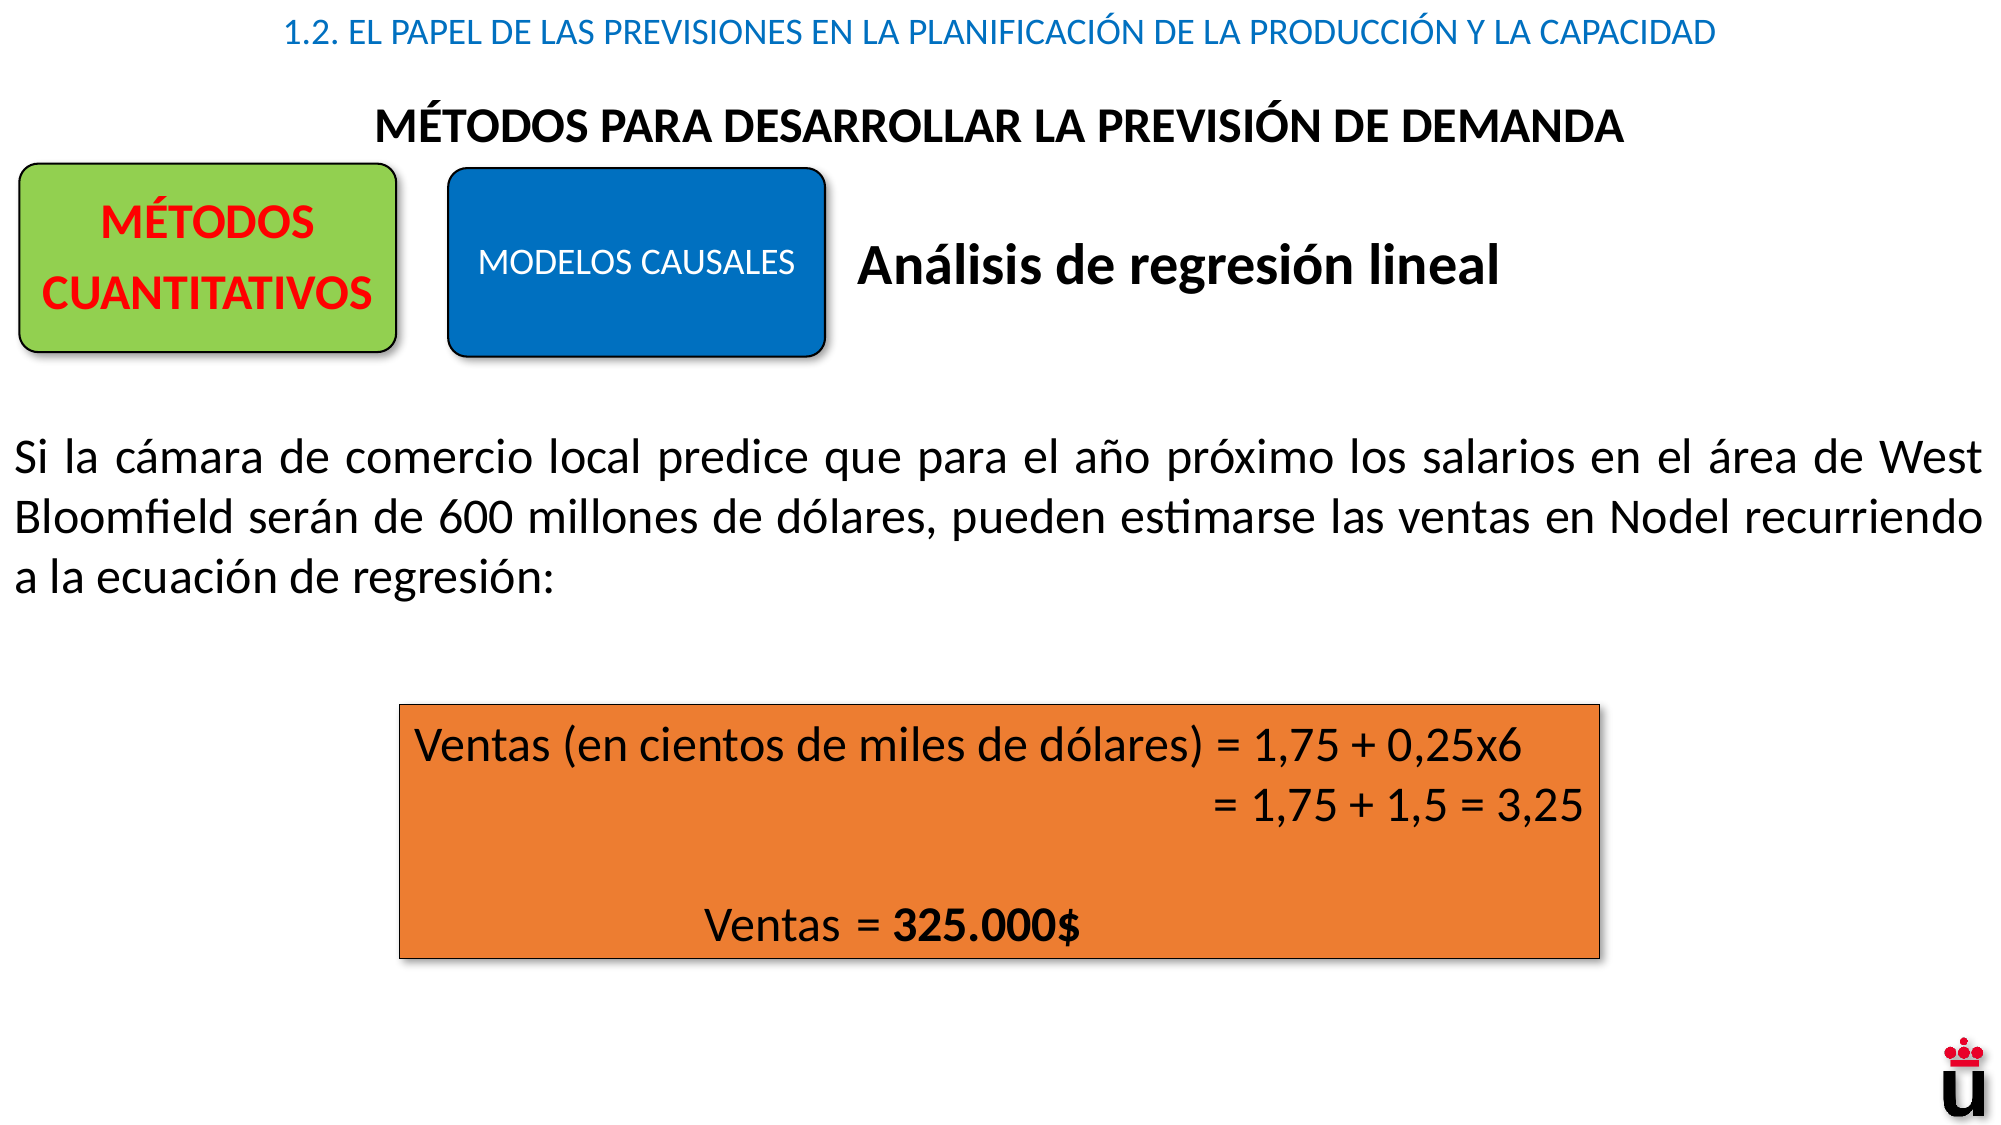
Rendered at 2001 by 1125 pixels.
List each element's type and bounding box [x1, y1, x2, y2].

text_box [18, 162, 398, 354]
picture [1918, 1031, 2000, 1125]
text_box [447, 167, 827, 358]
text_box [0, 0, 2000, 60]
text_box [843, 227, 1516, 305]
text_box [399, 704, 1600, 959]
text_box [0, 416, 2000, 612]
text_box [360, 85, 1640, 160]
